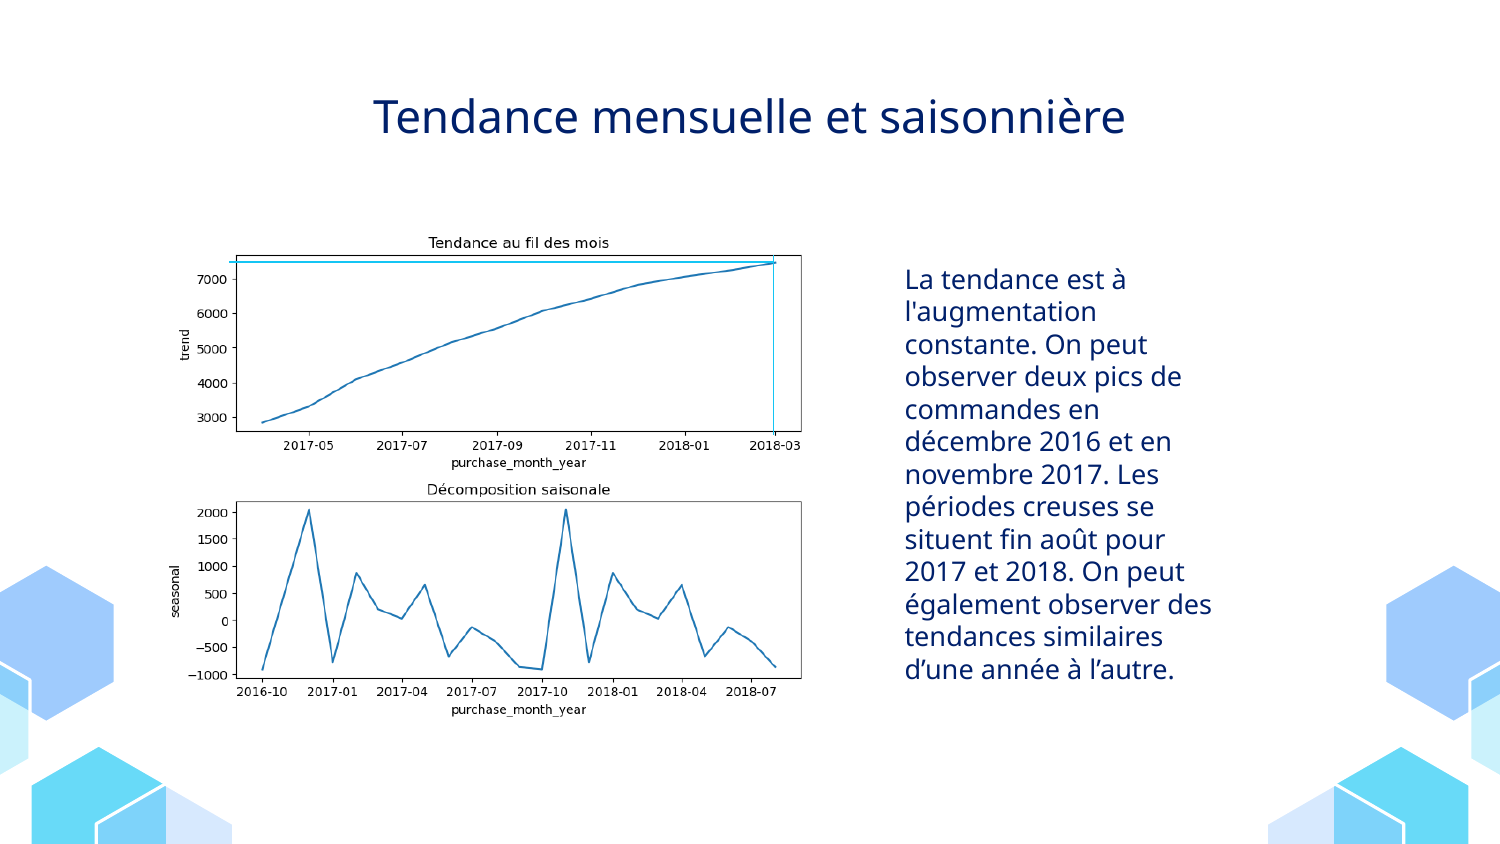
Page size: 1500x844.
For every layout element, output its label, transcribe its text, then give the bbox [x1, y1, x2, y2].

text_box La tendance est à l'augmentation constante. On peut observer deux pics de commandes en décembre 2016 et en novembre 2017. Les périodes creuses se situent fin août pour 2017 et 2018. On peut également observer des tendances similaires d’une année à l’autre. [889, 254, 1232, 692]
title Tendance mensuelle et saisonnière [118, 72, 1382, 167]
picture [159, 228, 809, 724]
